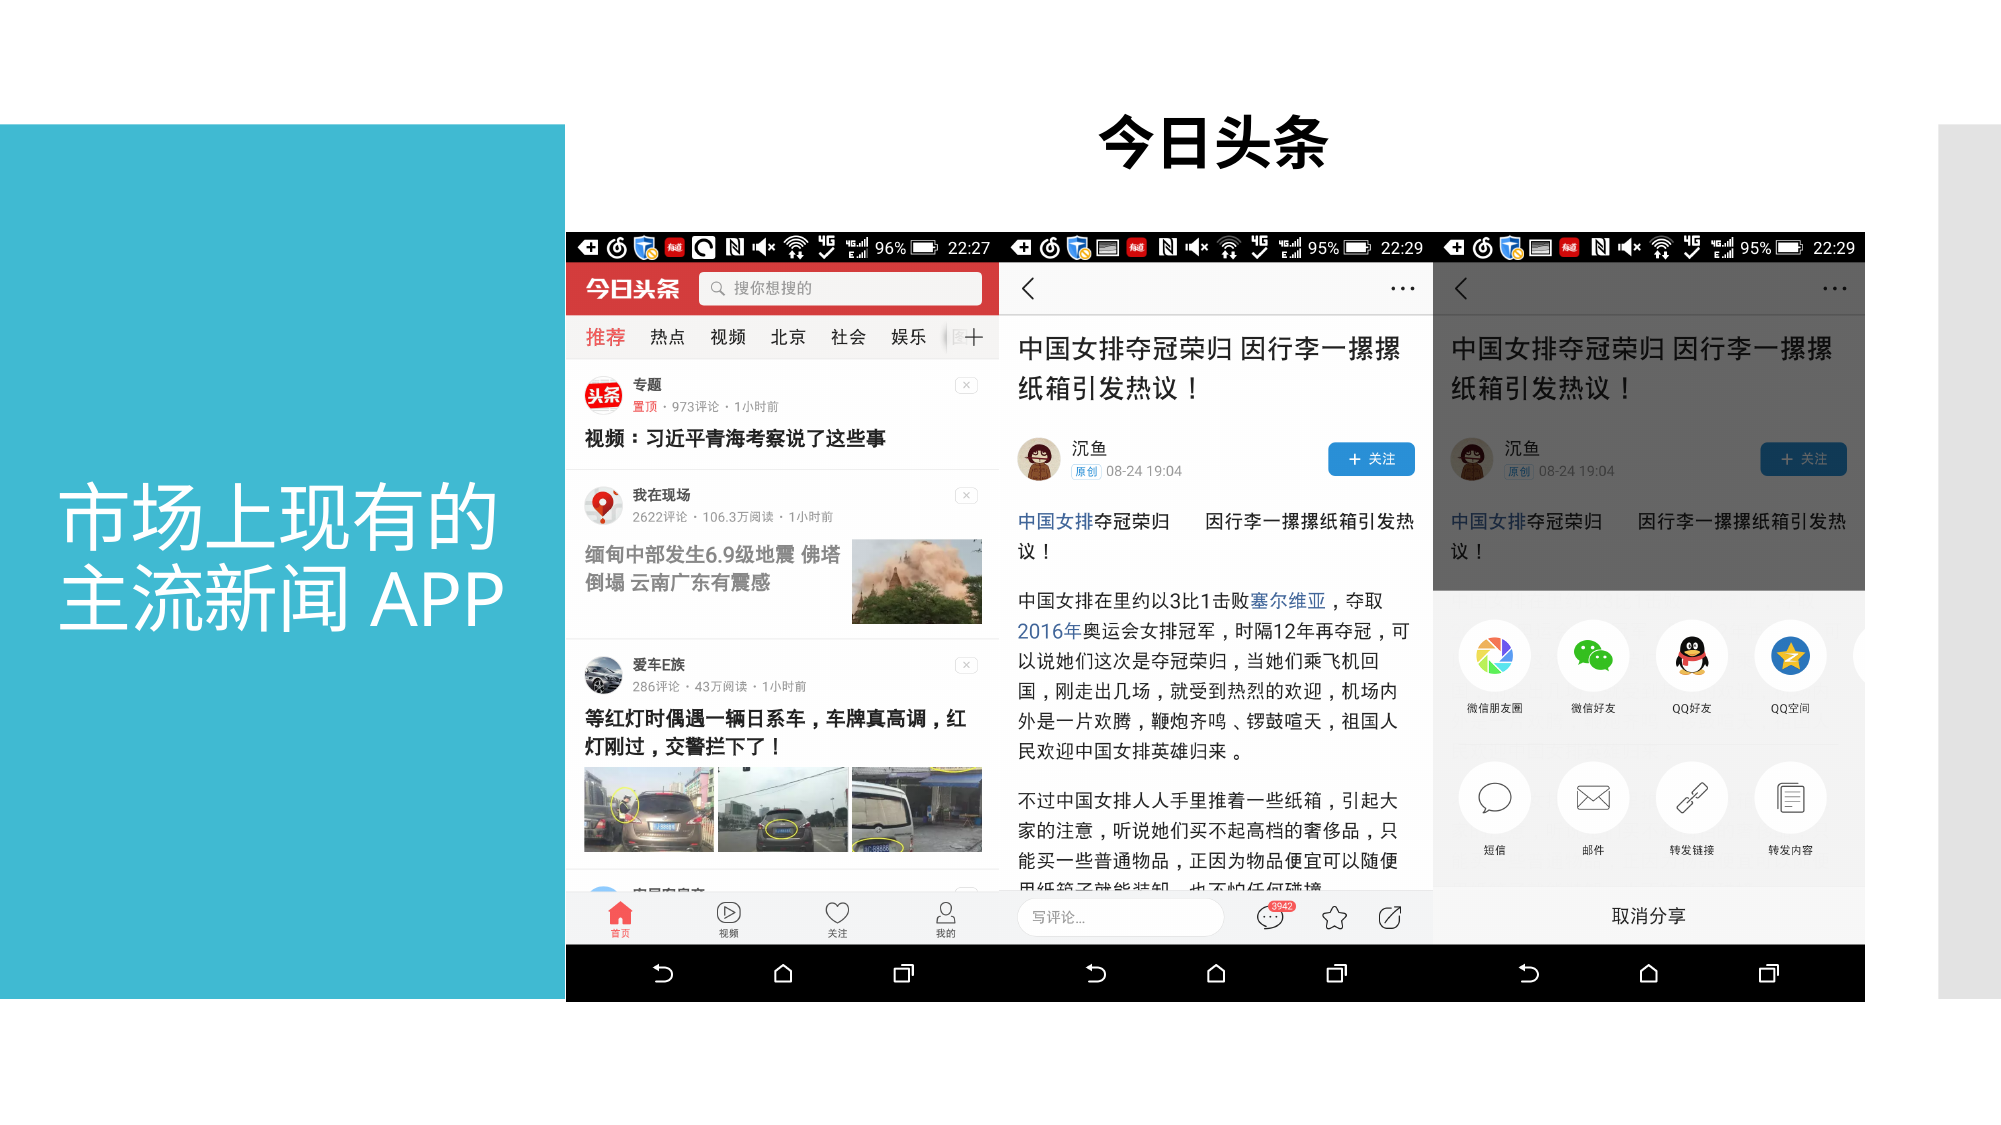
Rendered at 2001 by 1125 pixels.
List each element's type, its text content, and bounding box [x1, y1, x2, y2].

text_box 今日头条 [1083, 98, 1349, 184]
title 市场上现有的主流新闻APP [41, 184, 525, 940]
picture [566, 231, 1433, 1002]
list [1433, 231, 1866, 1002]
